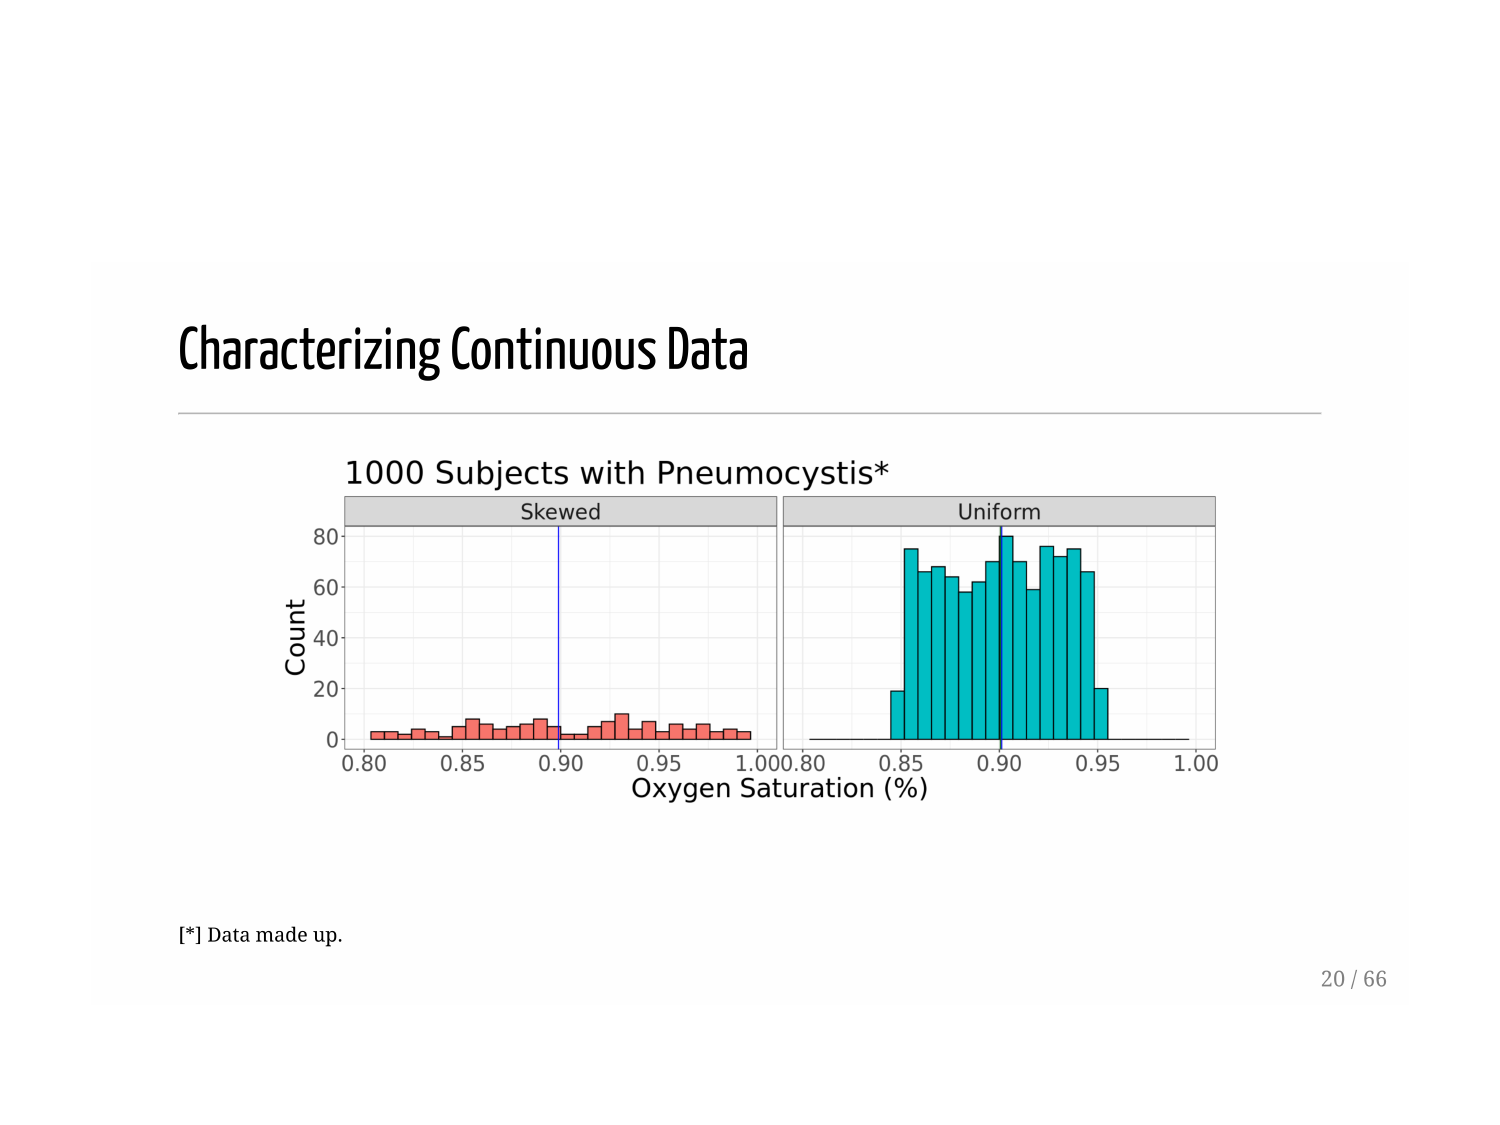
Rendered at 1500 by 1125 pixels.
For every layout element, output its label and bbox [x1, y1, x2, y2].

picture [91, 262, 1409, 1005]
